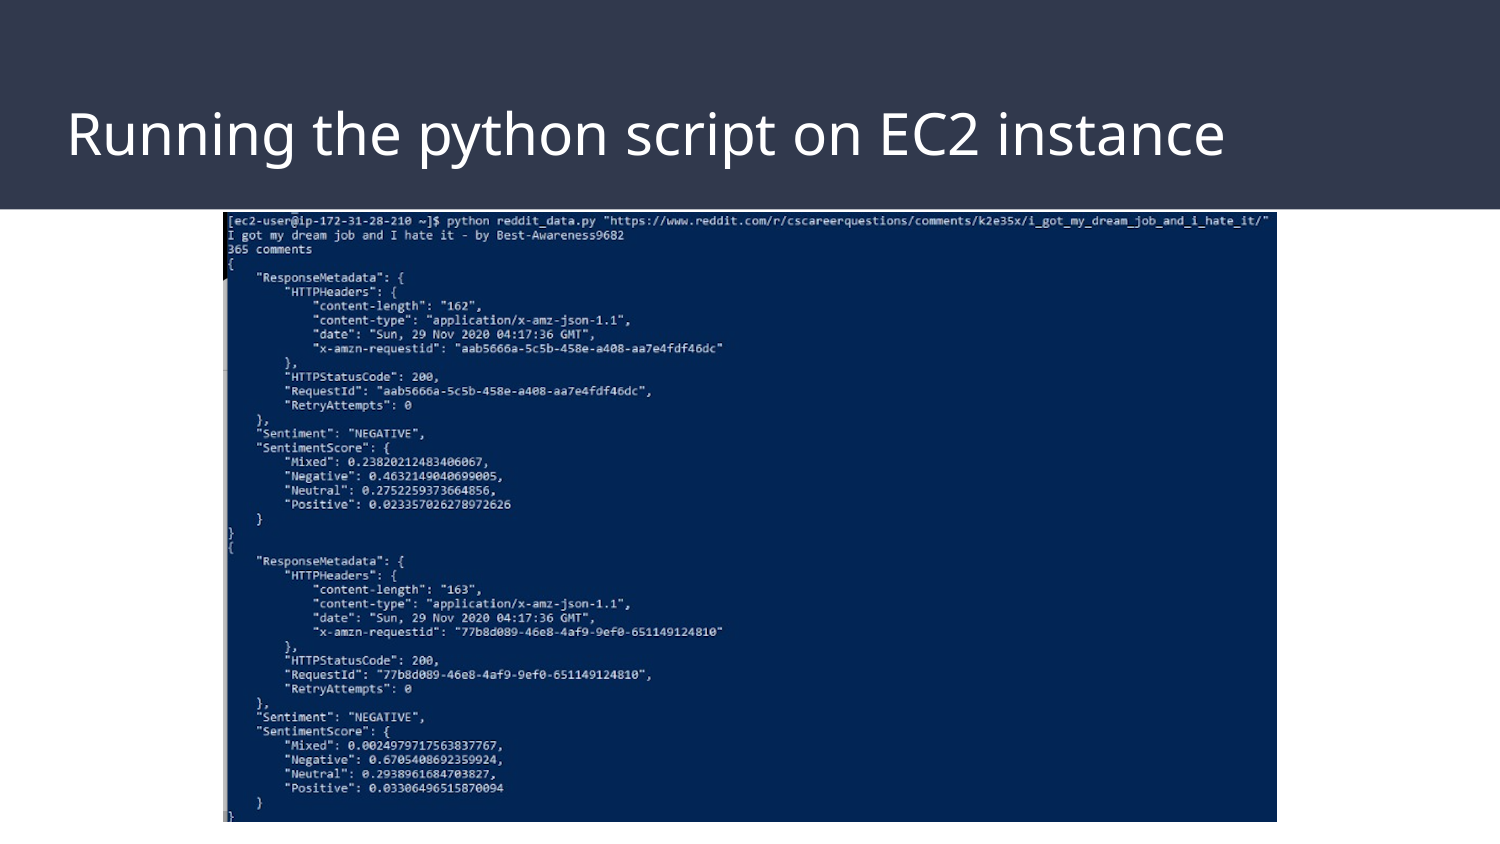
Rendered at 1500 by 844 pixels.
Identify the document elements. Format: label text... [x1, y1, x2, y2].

title Running the python script on EC2 instance [51, 82, 1449, 185]
picture [223, 212, 1277, 823]
